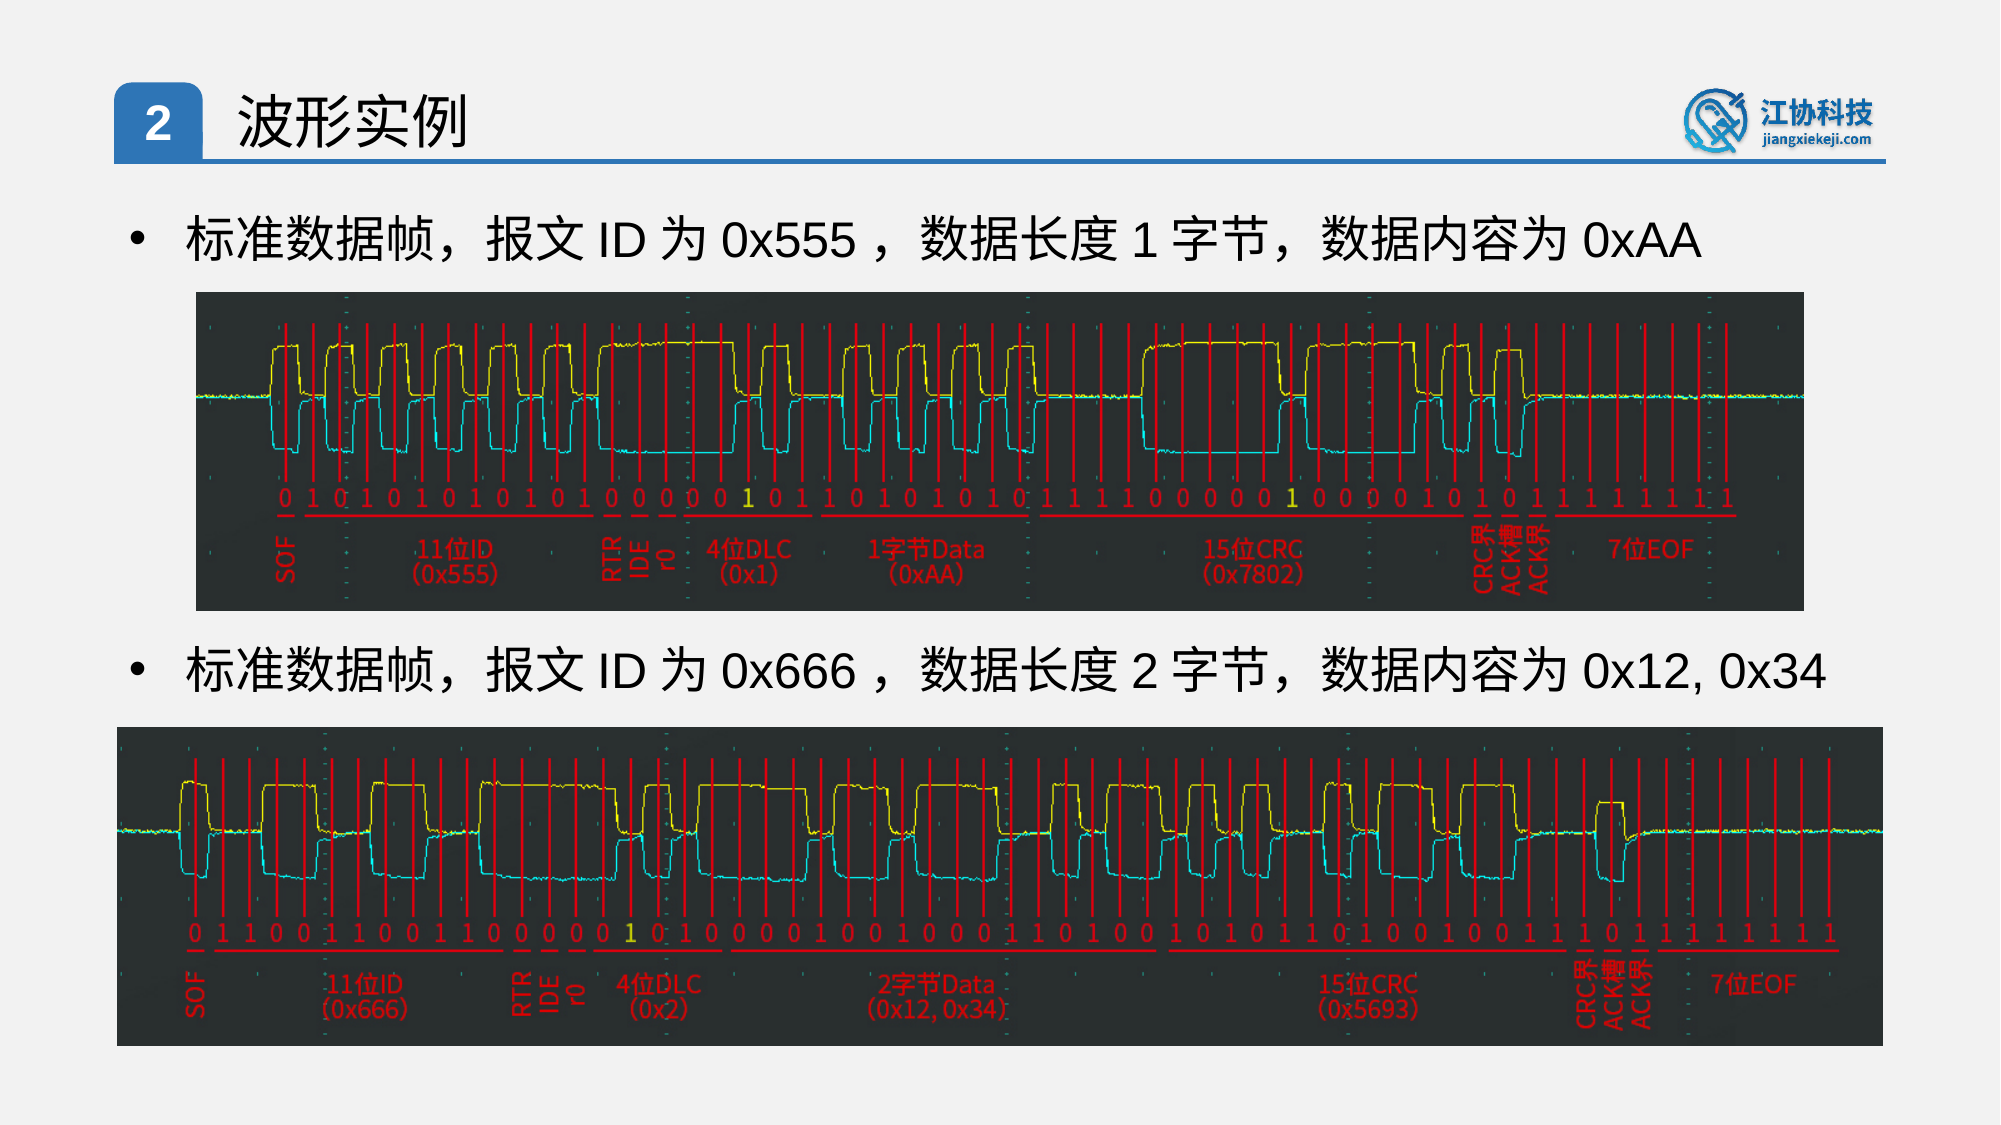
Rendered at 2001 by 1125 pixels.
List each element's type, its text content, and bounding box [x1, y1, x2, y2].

text_box 标准数据帧，报文ID为0x666，数据长度2字节，数据内容为0x12, 0x34 [114, 631, 1886, 706]
text_box 标准数据帧，报文ID为0x555，数据长度1字节，数据内容为0xAA [114, 200, 1886, 275]
picture [117, 727, 1883, 1046]
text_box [114, 76, 1886, 166]
picture [196, 291, 1804, 611]
